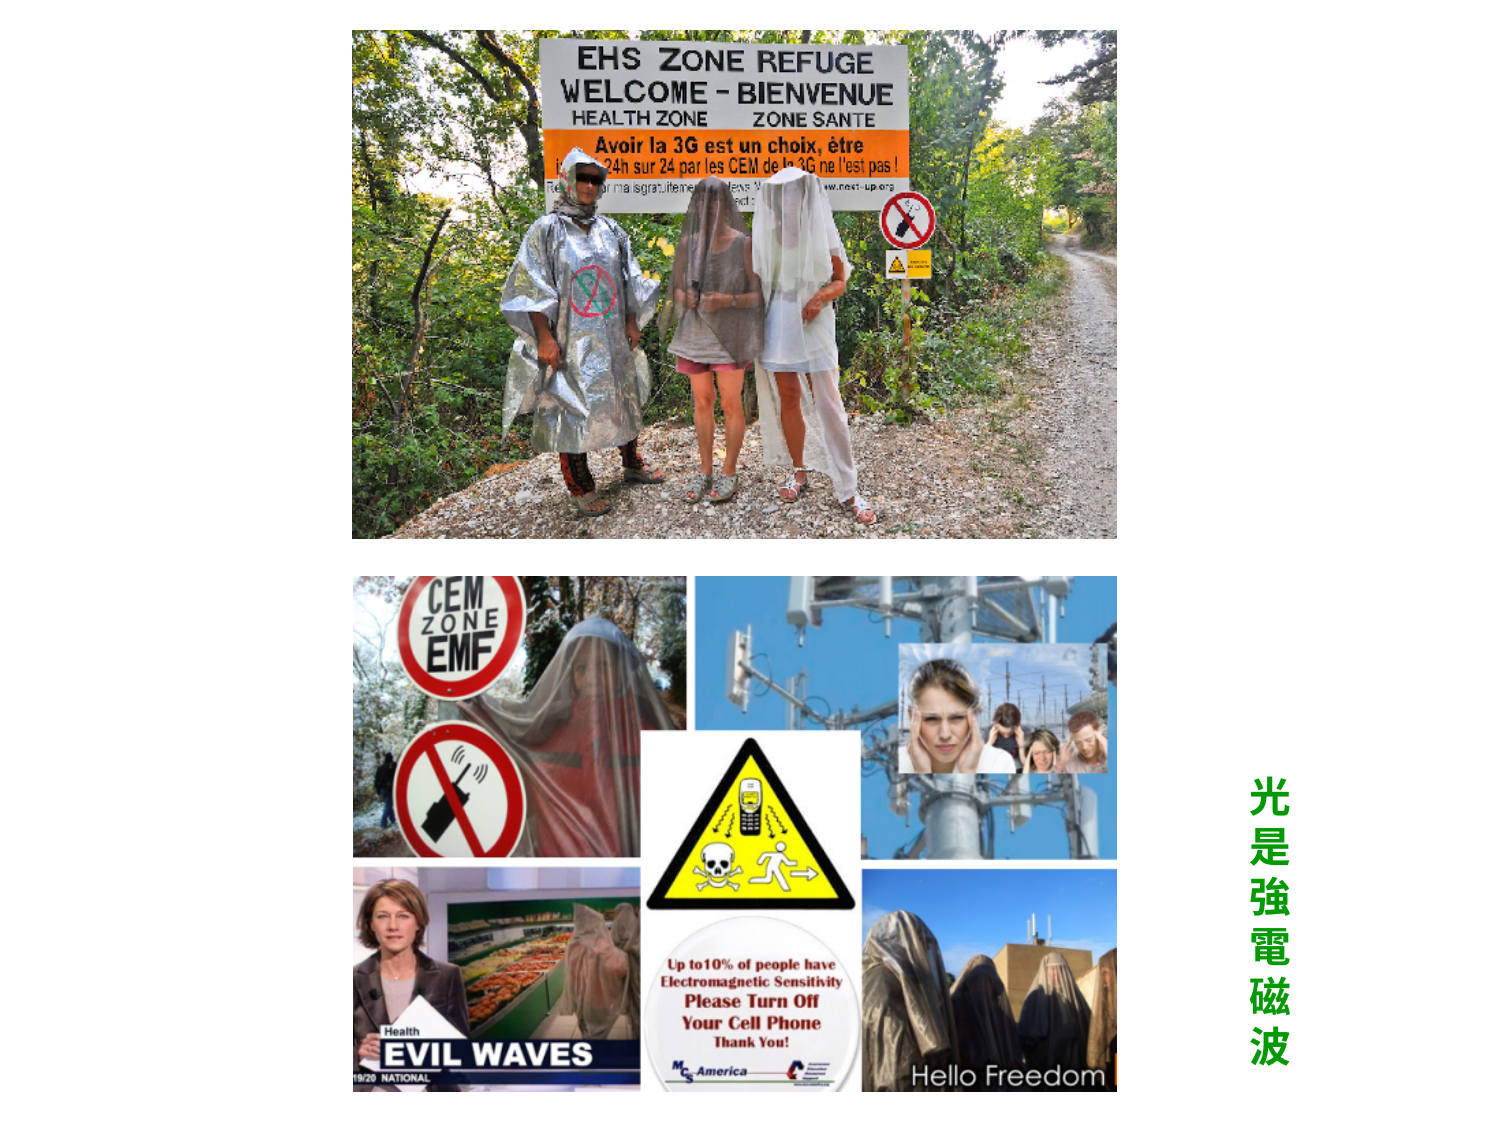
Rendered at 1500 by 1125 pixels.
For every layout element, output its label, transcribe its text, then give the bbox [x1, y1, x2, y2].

list 光是強電磁波 [1234, 763, 1306, 1071]
picture [351, 30, 1118, 540]
picture [352, 575, 1118, 1093]
